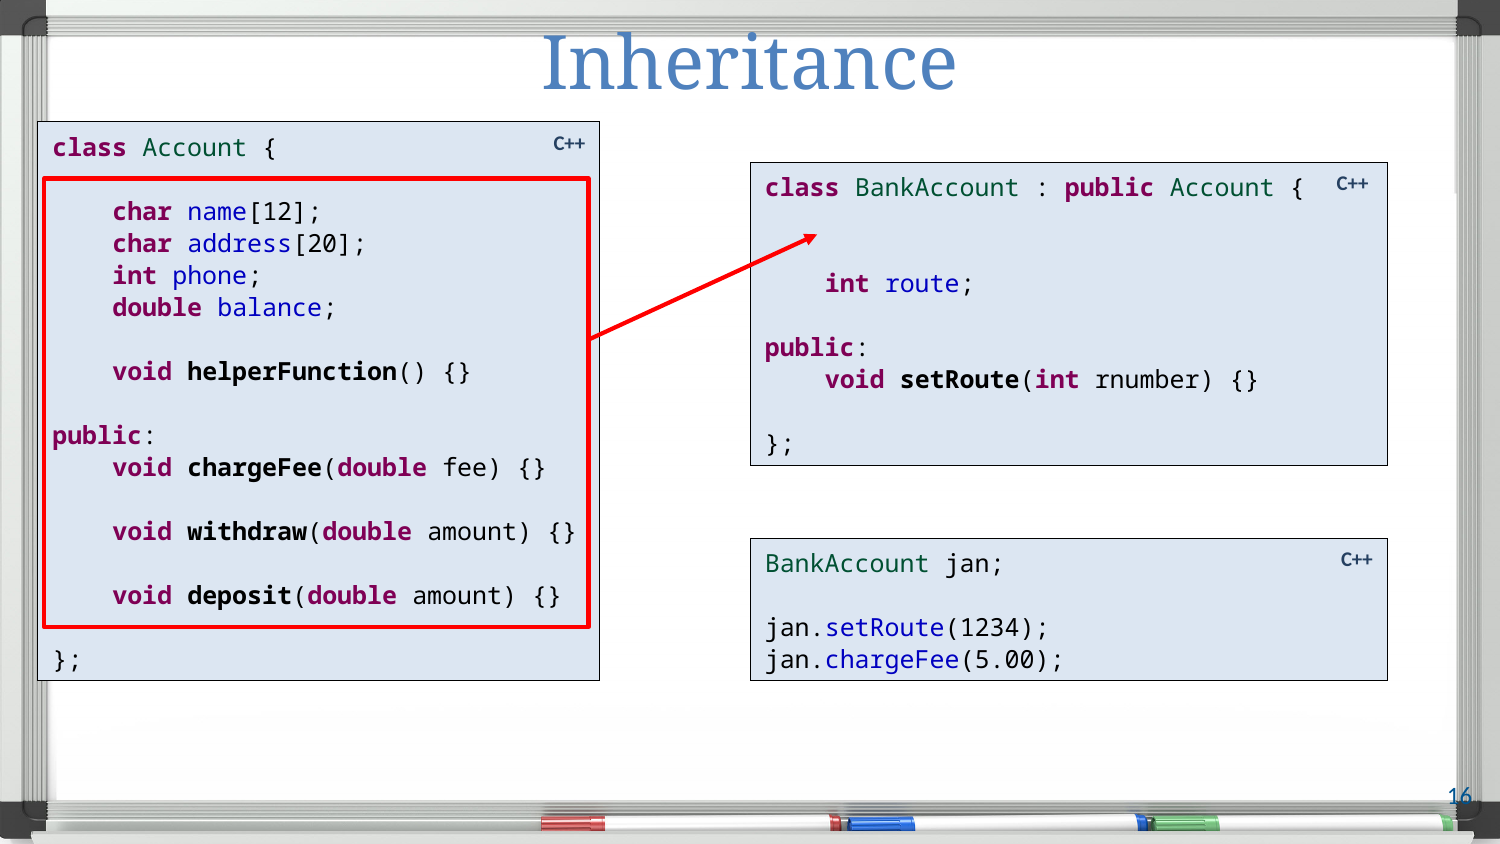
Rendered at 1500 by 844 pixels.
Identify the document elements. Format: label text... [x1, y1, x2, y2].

text_box C++ [1266, 162, 1384, 203]
slide_number 16 [1387, 771, 1488, 817]
picture [0, 0, 1500, 844]
text_box [42, 176, 591, 629]
text_box class BankAccount : public Account { int route; public: void setRoute(int rnumber) {} }; [750, 162, 1388, 466]
text_box C++ [1270, 538, 1388, 578]
text_box C++ [483, 121, 600, 162]
title Inheritance [12, 9, 1488, 110]
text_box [588, 234, 818, 340]
text_box BankAccount jan; jan.setRoute(1234); jan.chargeFee(5.00); [750, 538, 1388, 681]
text_box class Account { char name[12]; char address[20]; int phone; double balance; void helperFunction() {} public: void chargeFee(double fee) {} void withdraw(double amount) {} void deposit(double amount) {} }; [37, 121, 600, 681]
